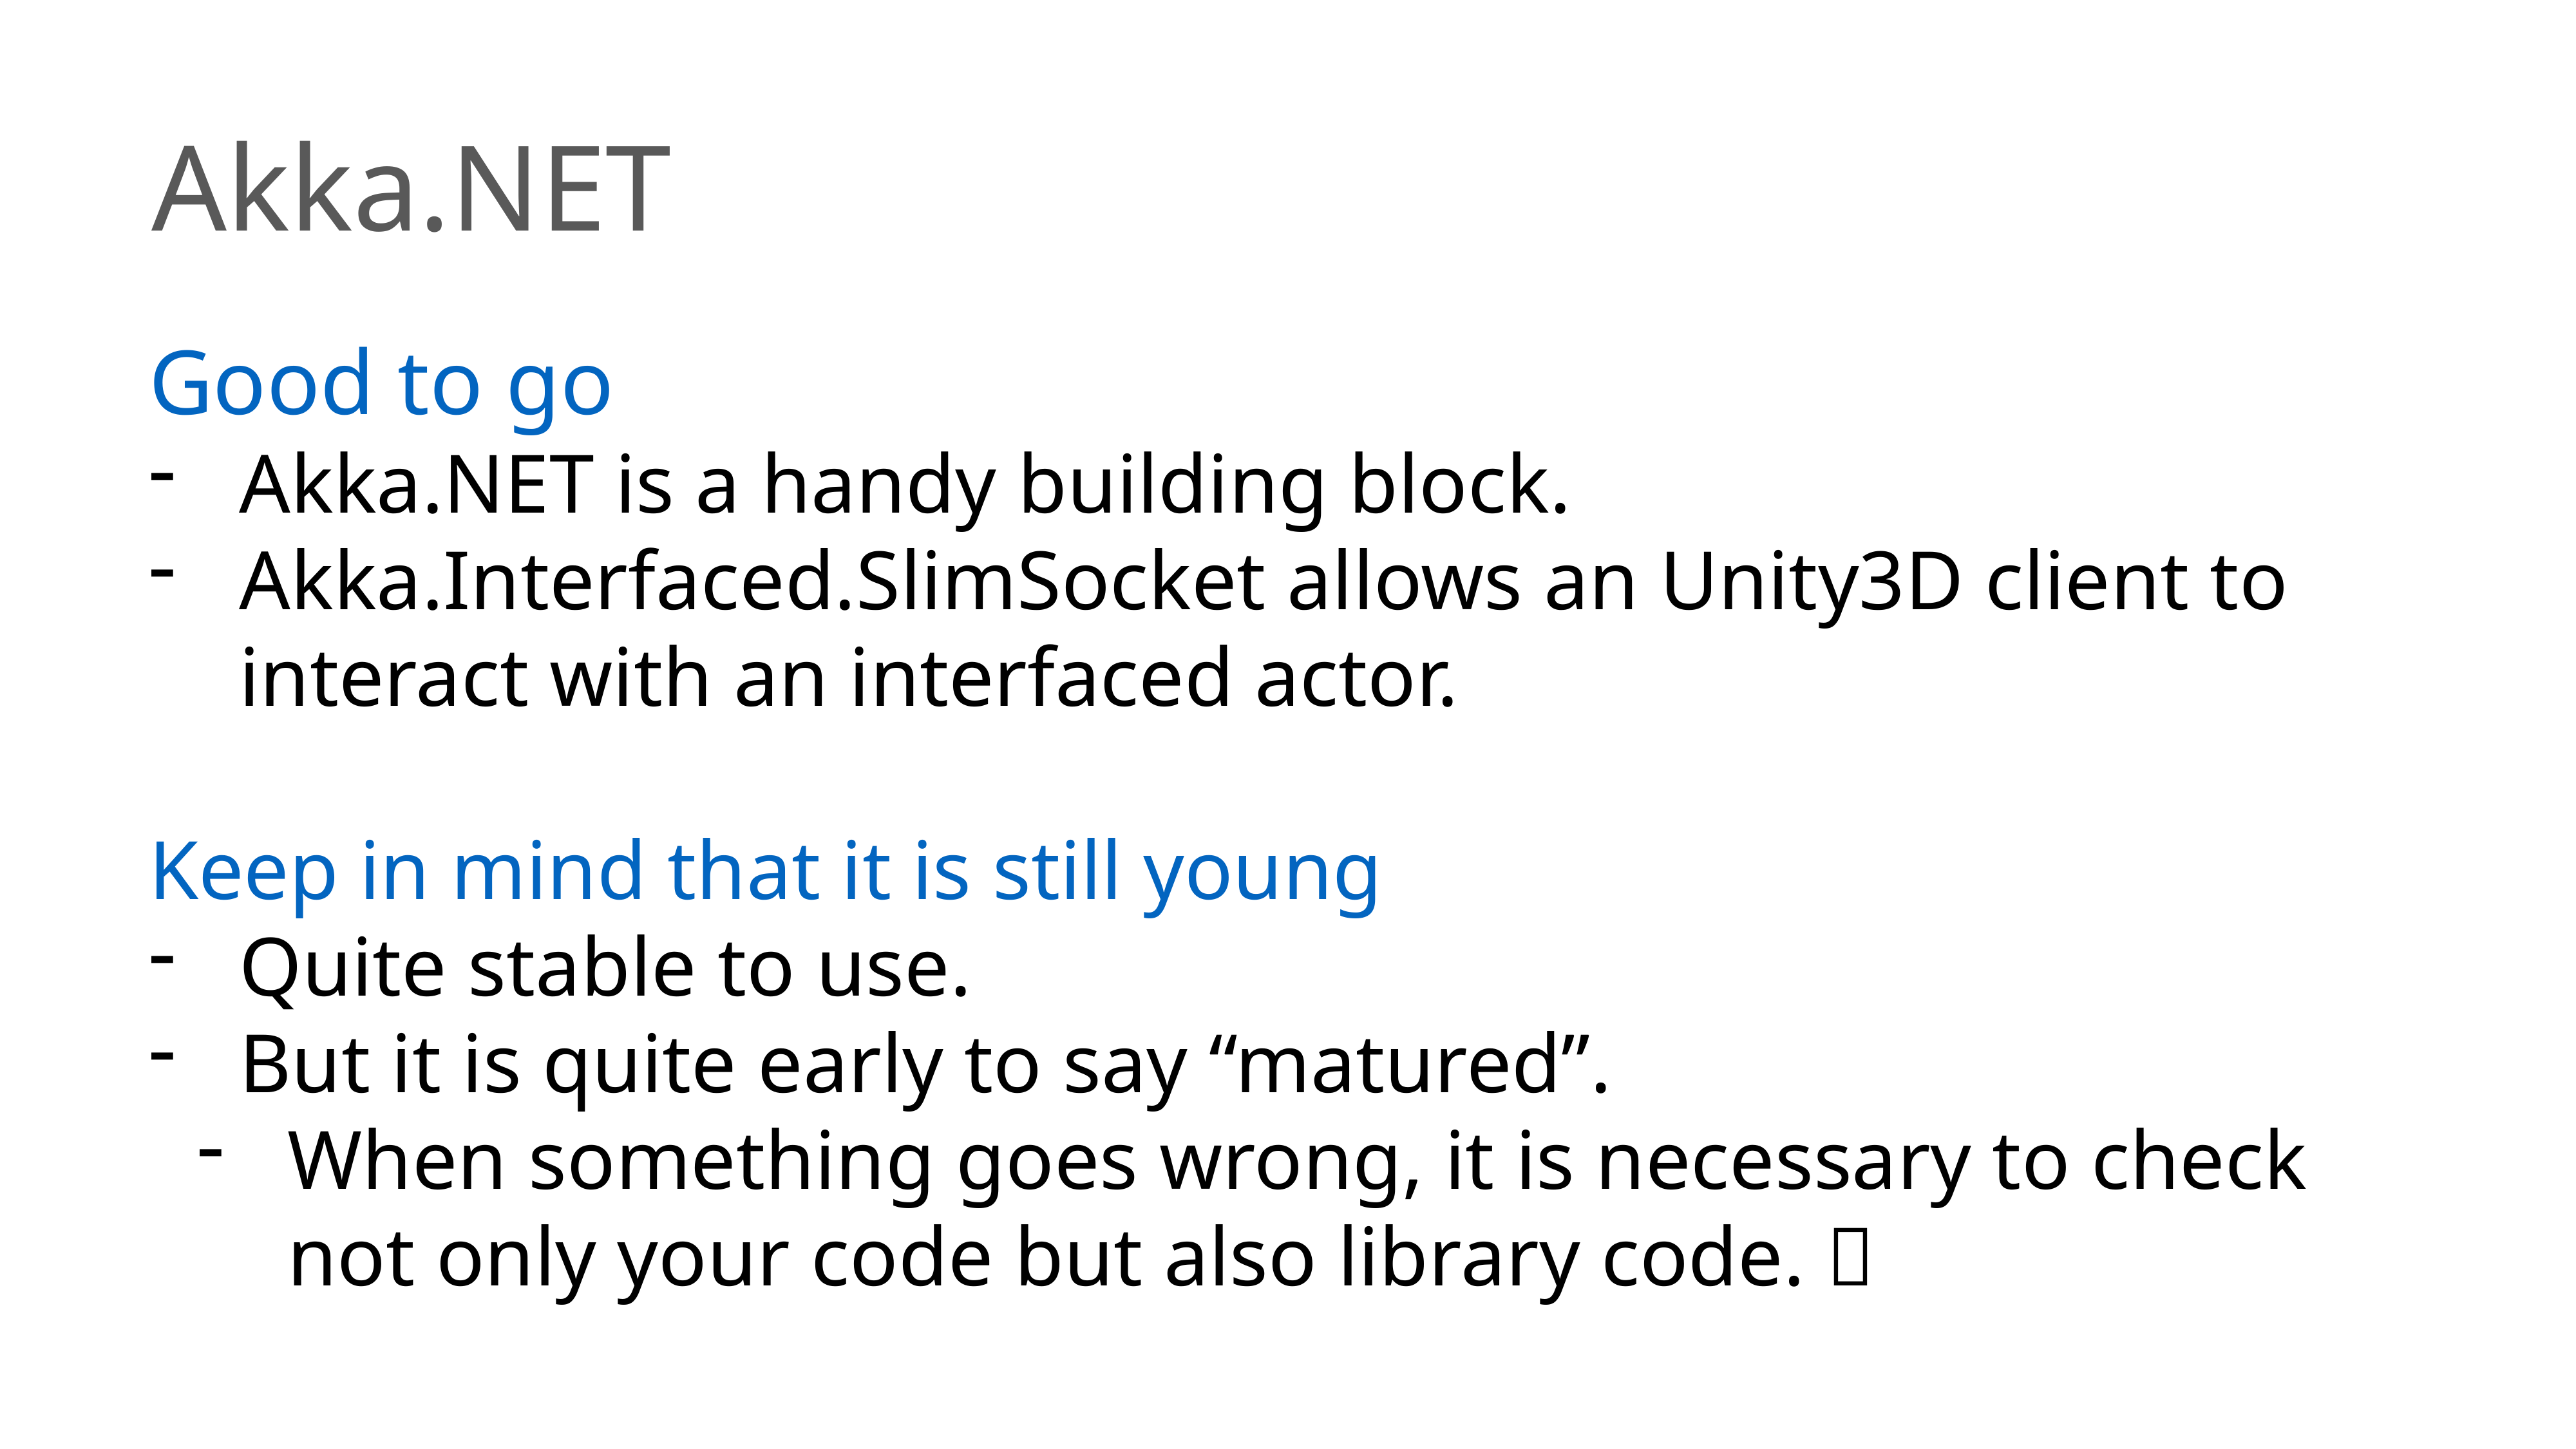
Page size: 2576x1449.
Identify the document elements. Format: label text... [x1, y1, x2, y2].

text_box Akka.NET [142, 108, 682, 260]
text_box Good to go Akka.NET is a handy building block. Akka.Interfaced.SlimSocket allows an Unity3D client to interact with an interfaced actor. Keep in mind that it is still young Quite stable to use. But it is quite early to say “matured”. When something goes wrong, it is necessary to check not only your code but also library code.  [139, 321, 2460, 1356]
